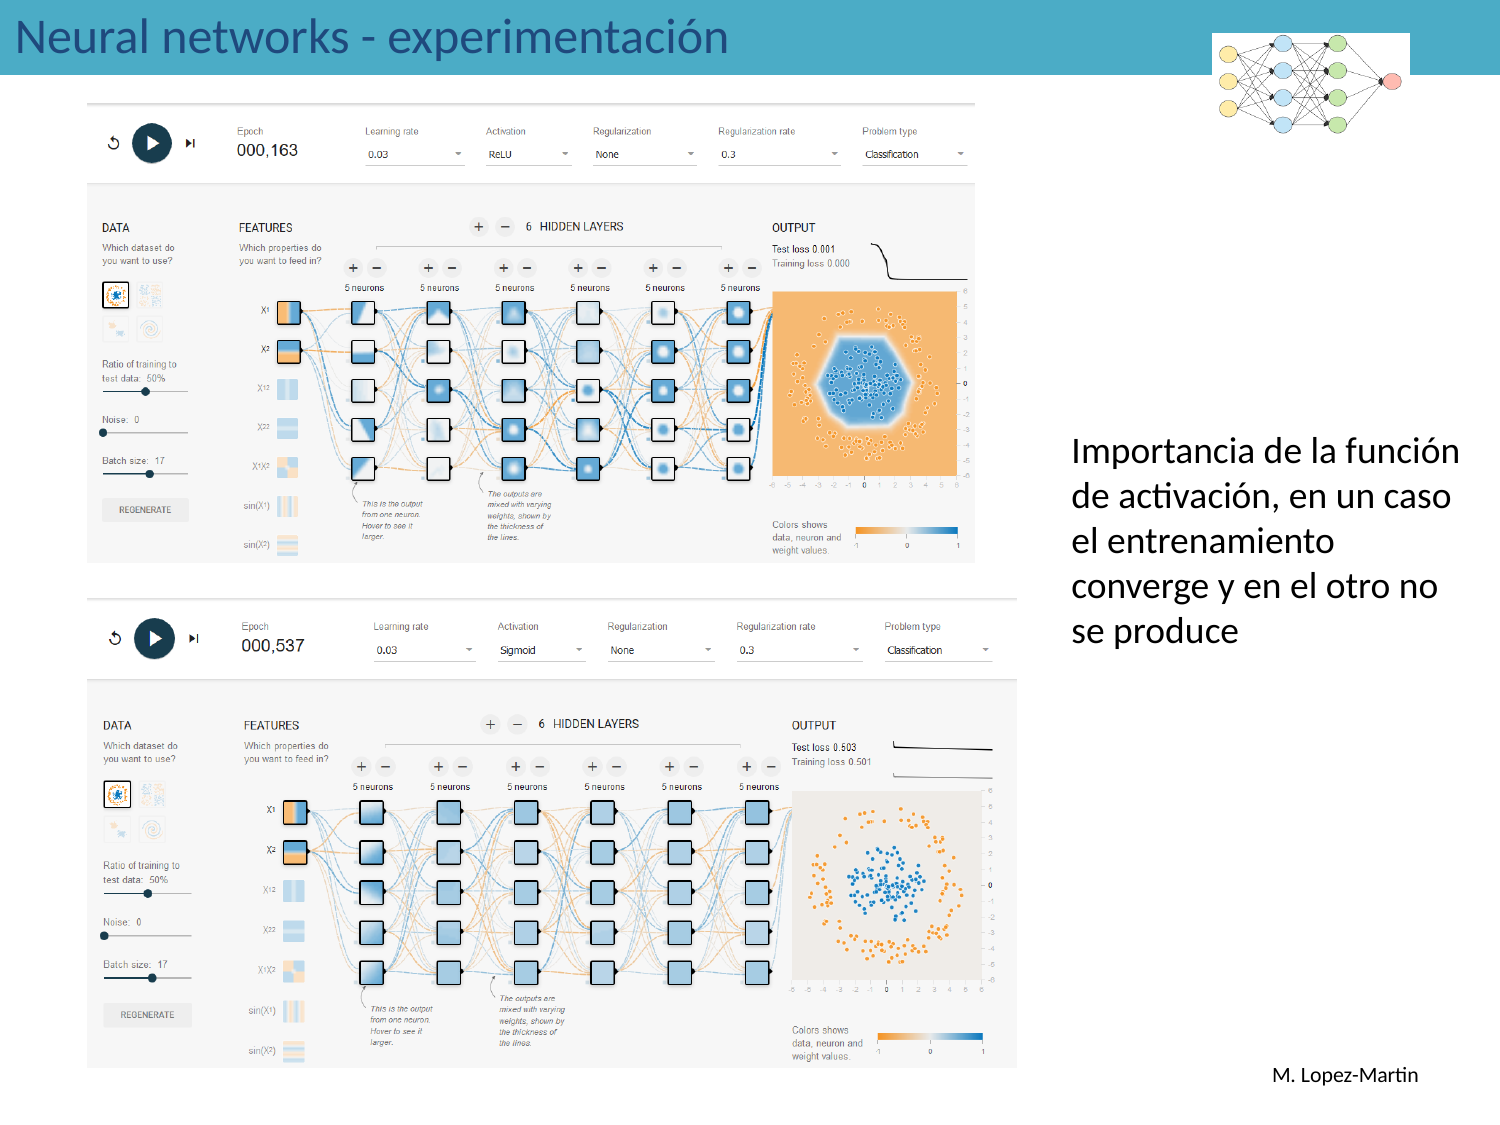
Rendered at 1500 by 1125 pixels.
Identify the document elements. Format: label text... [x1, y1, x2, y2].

picture [87, 598, 1017, 1069]
text_box Neural networks - experimentación [0, 0, 1500, 75]
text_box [1212, 32, 1410, 151]
text_box M. Lopez-Martin [1257, 1053, 1435, 1094]
text_box Importancia de la función de activación, en un caso el entrenamiento converge y en el otro no se produce [1056, 418, 1495, 659]
picture [87, 102, 976, 563]
